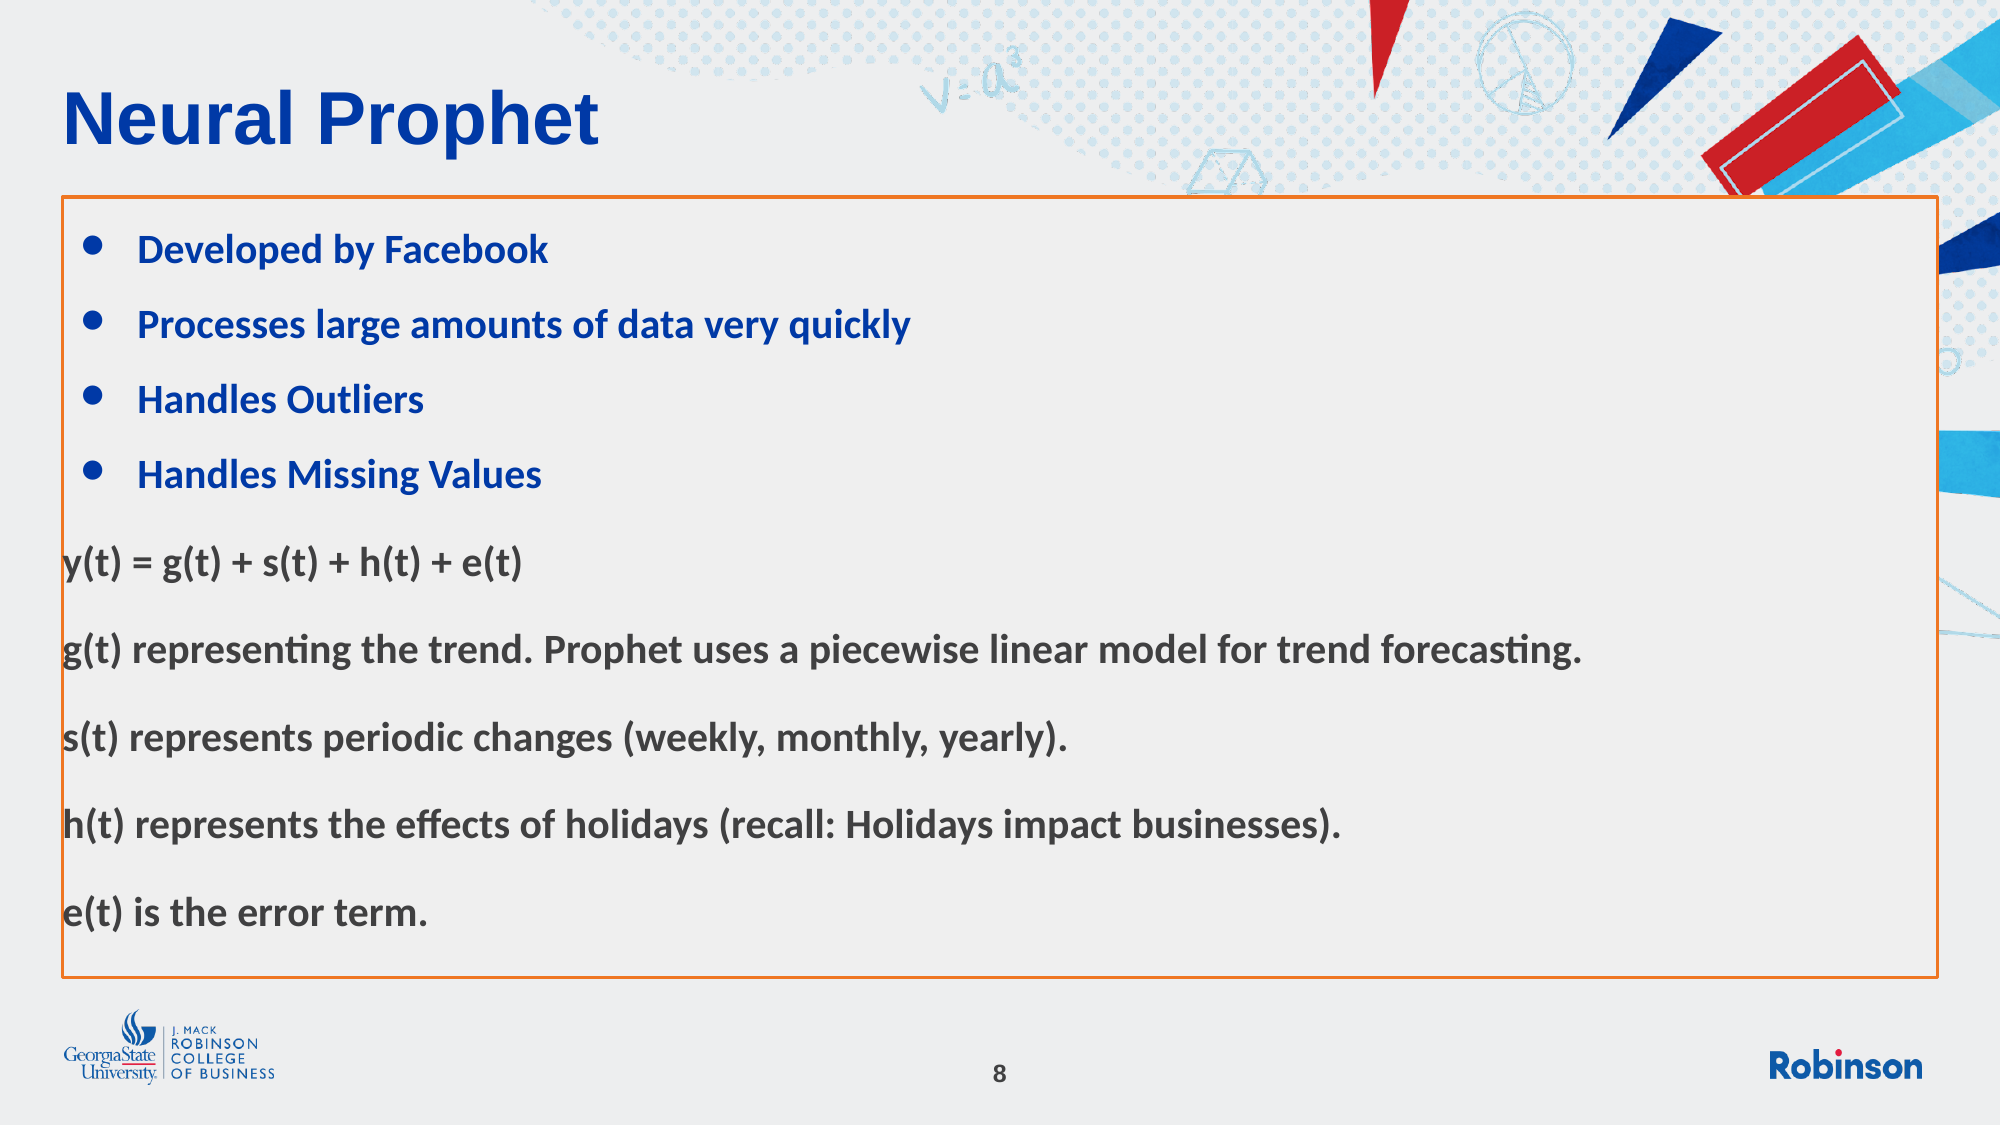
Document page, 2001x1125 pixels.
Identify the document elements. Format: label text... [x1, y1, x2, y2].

picture [0, 0, 2000, 1125]
slide_number 8 [774, 1042, 1225, 1103]
title Neural Prophet [62, 0, 1938, 161]
list Developed by Facebook Processes large amounts of data very quickly Handles Outliers Handles Missing Values y(t) = g(t) + s(t) + h(t) + e(t) g(t) representing the trend. Prophet uses a piecewise linear model for trend forecasting. s(t) represents periodic changes (weekly, monthly, yearly). h(t) represents the effects of holidays (recall: Holidays impact businesses). e(t) is the error term. [62, 196, 1938, 978]
